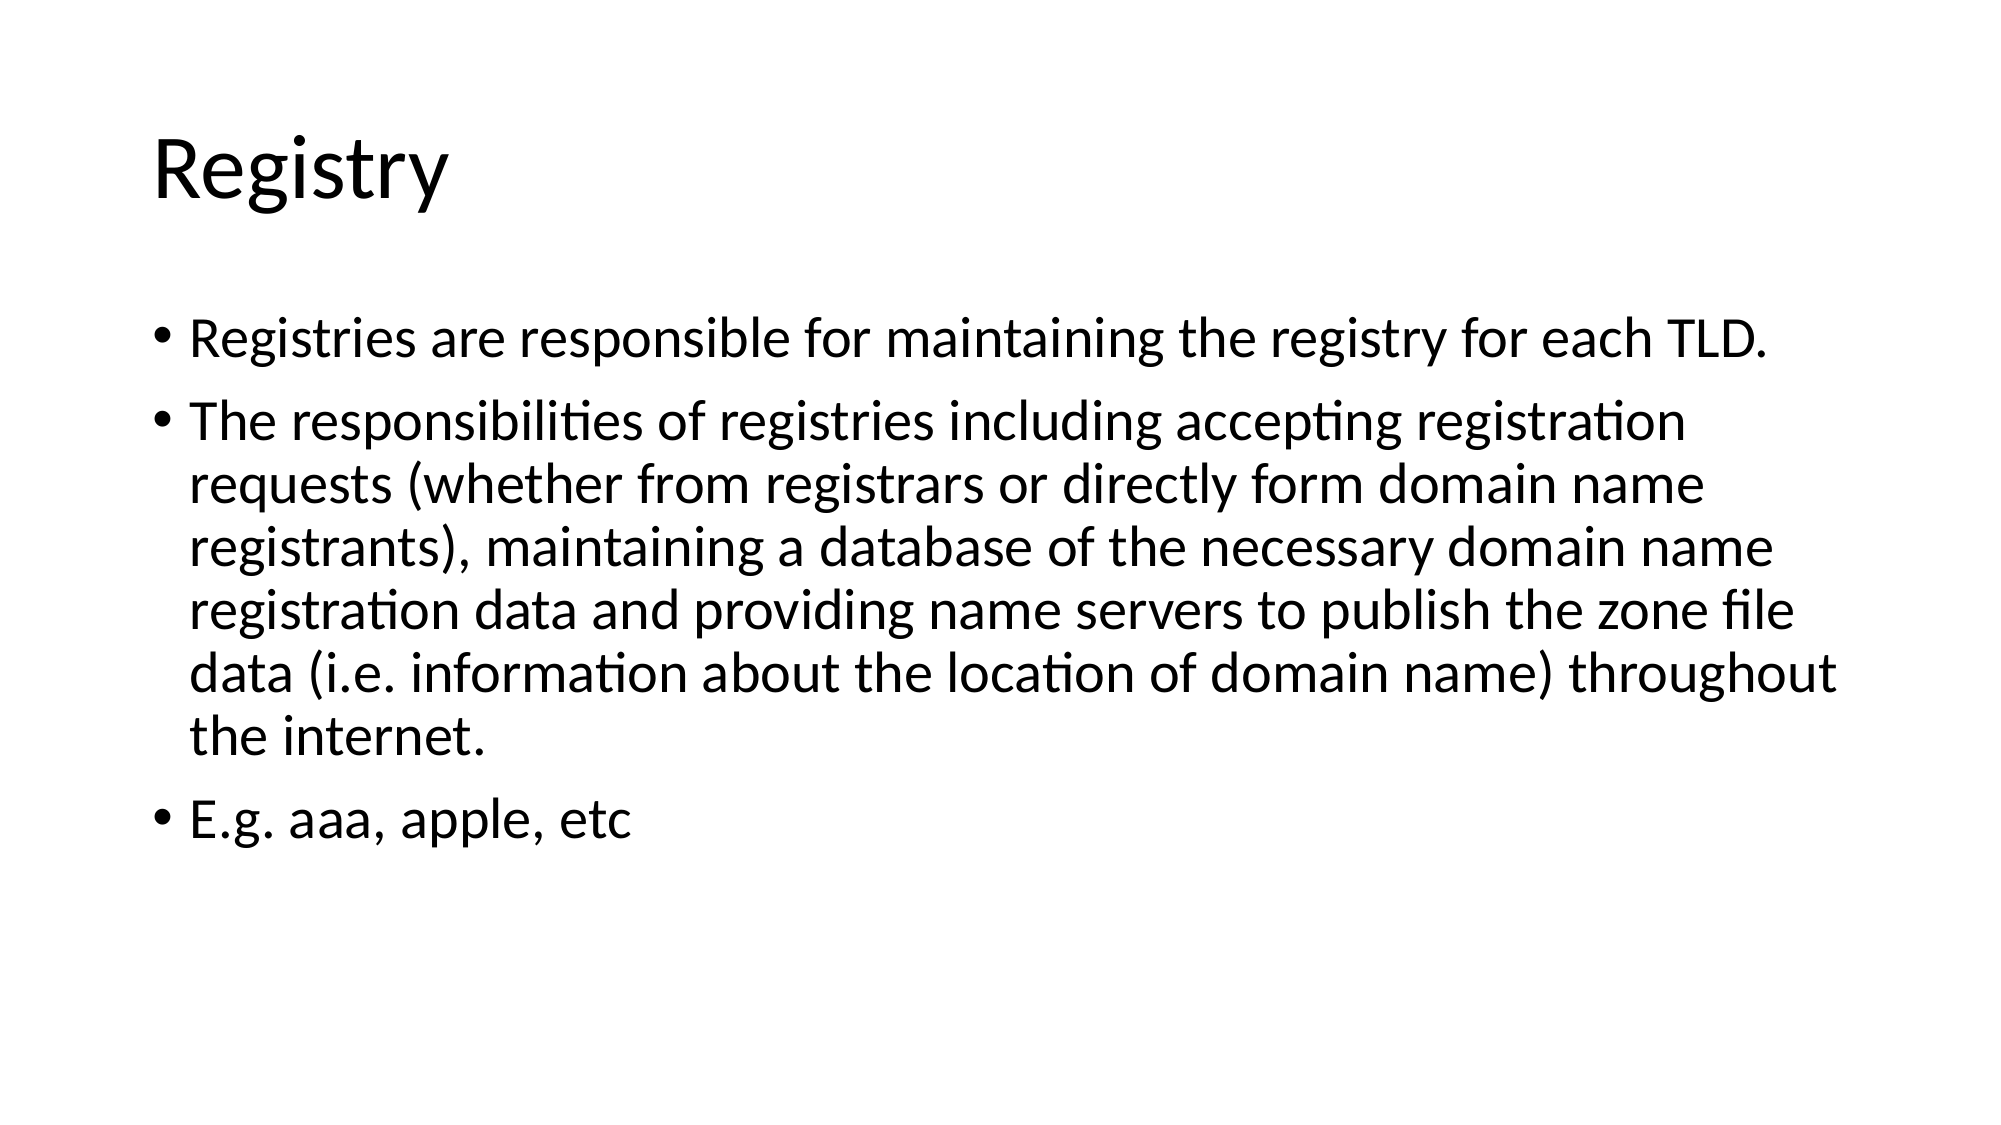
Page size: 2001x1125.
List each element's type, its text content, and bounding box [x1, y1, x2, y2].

list Registries are responsible for maintaining the registry for each TLD. The responsibilities of registries including accepting registration requests (whether from registrars or directly form domain name registrants), maintaining a database of the necessary domain name registration data and providing name servers to publish the zone file data (i.e. information about the location of domain name) throughout the internet. E.g. aaa, apple, etc [137, 299, 1863, 1014]
title Registry [137, 59, 1863, 278]
